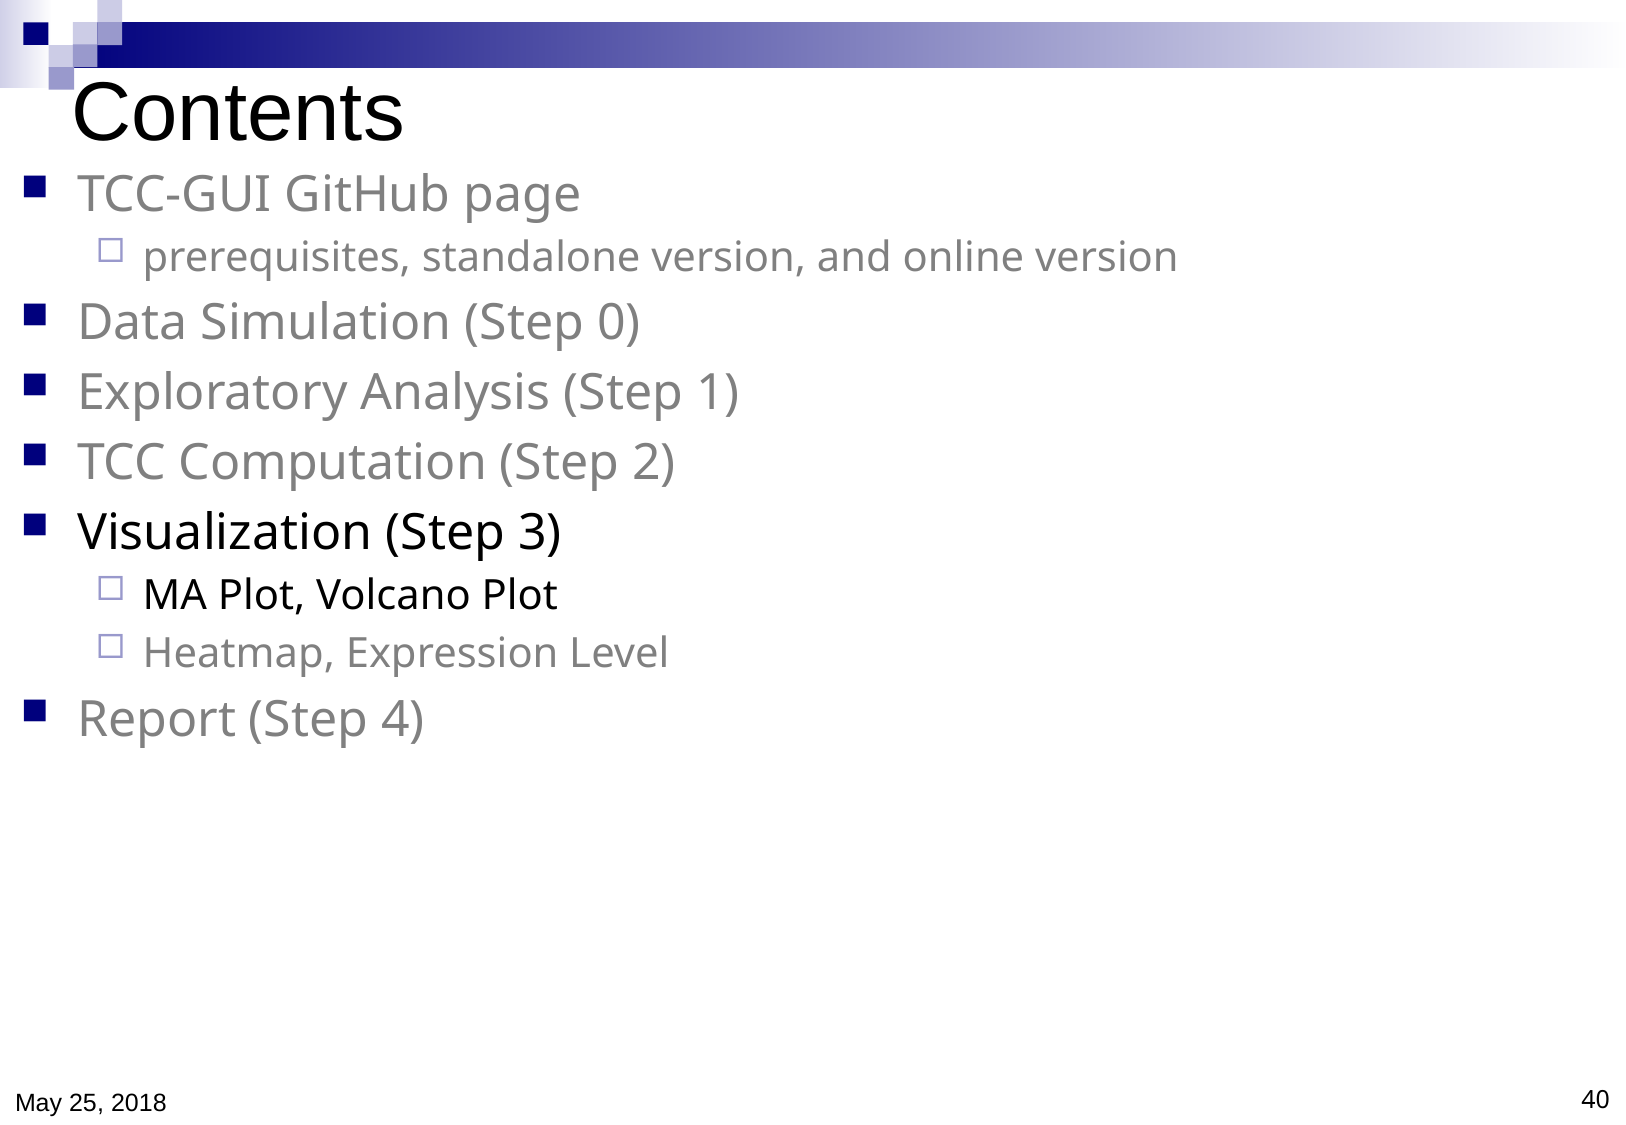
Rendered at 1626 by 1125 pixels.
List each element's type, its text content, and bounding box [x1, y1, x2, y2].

title Contents [56, 30, 1568, 185]
slide_number 40 [1245, 1049, 1625, 1125]
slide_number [0, 1045, 380, 1125]
list TCC-GUI GitHub page prerequisites, standalone version, and online version Data Simulation (Step 0) Exploratory Analysis (Step 1) TCC Computation (Step 2) Visualization (Step 3) MA Plot, Volcano Plot Heatmap, Expression Level Report (Step 4) [5, 153, 1557, 898]
